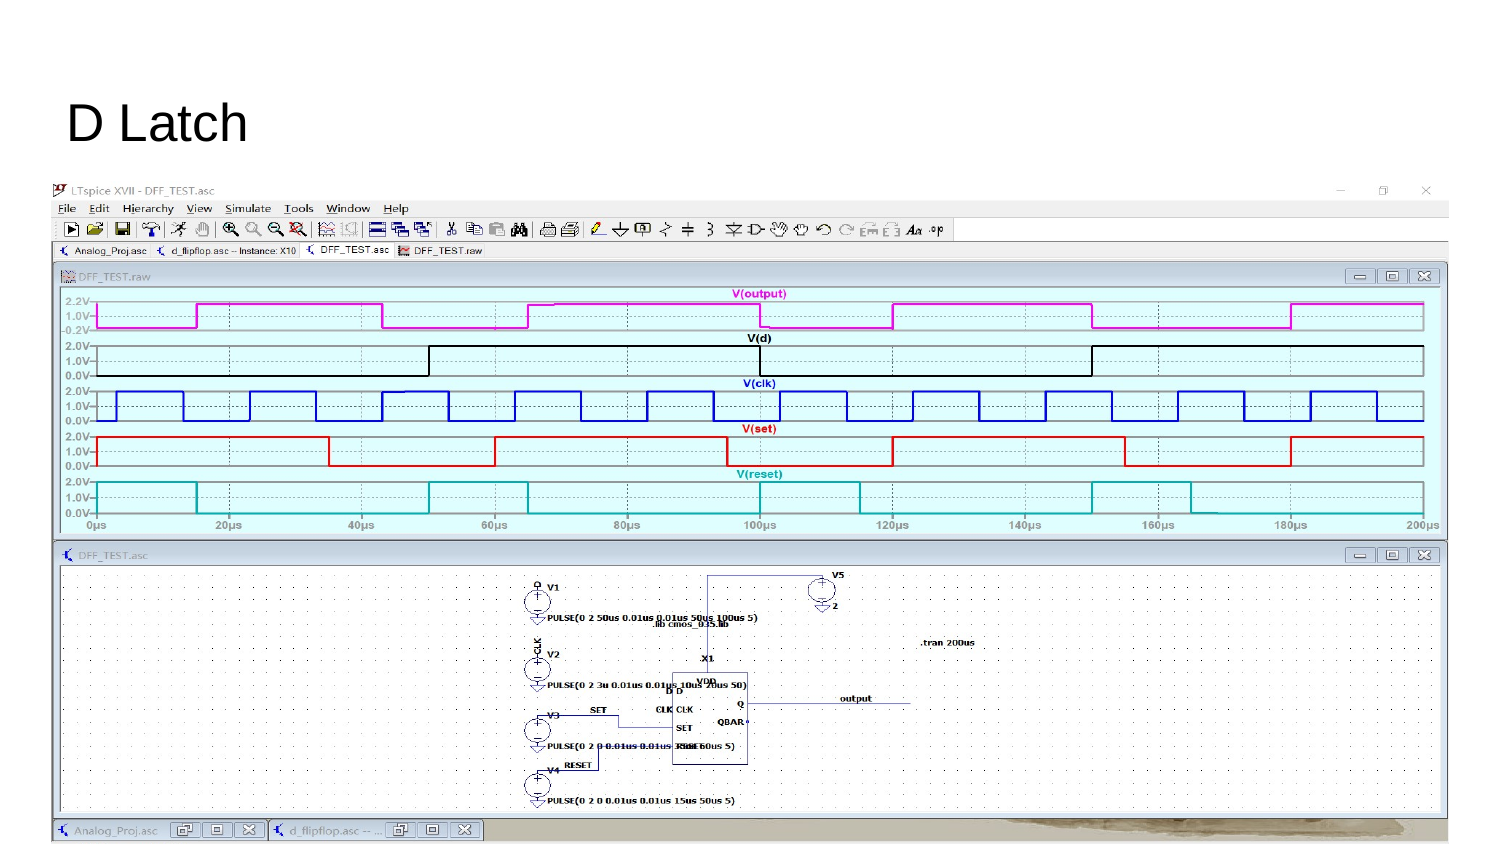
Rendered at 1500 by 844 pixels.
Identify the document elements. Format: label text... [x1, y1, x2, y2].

picture [50, 181, 1450, 844]
title D Latch [51, 72, 1449, 167]
